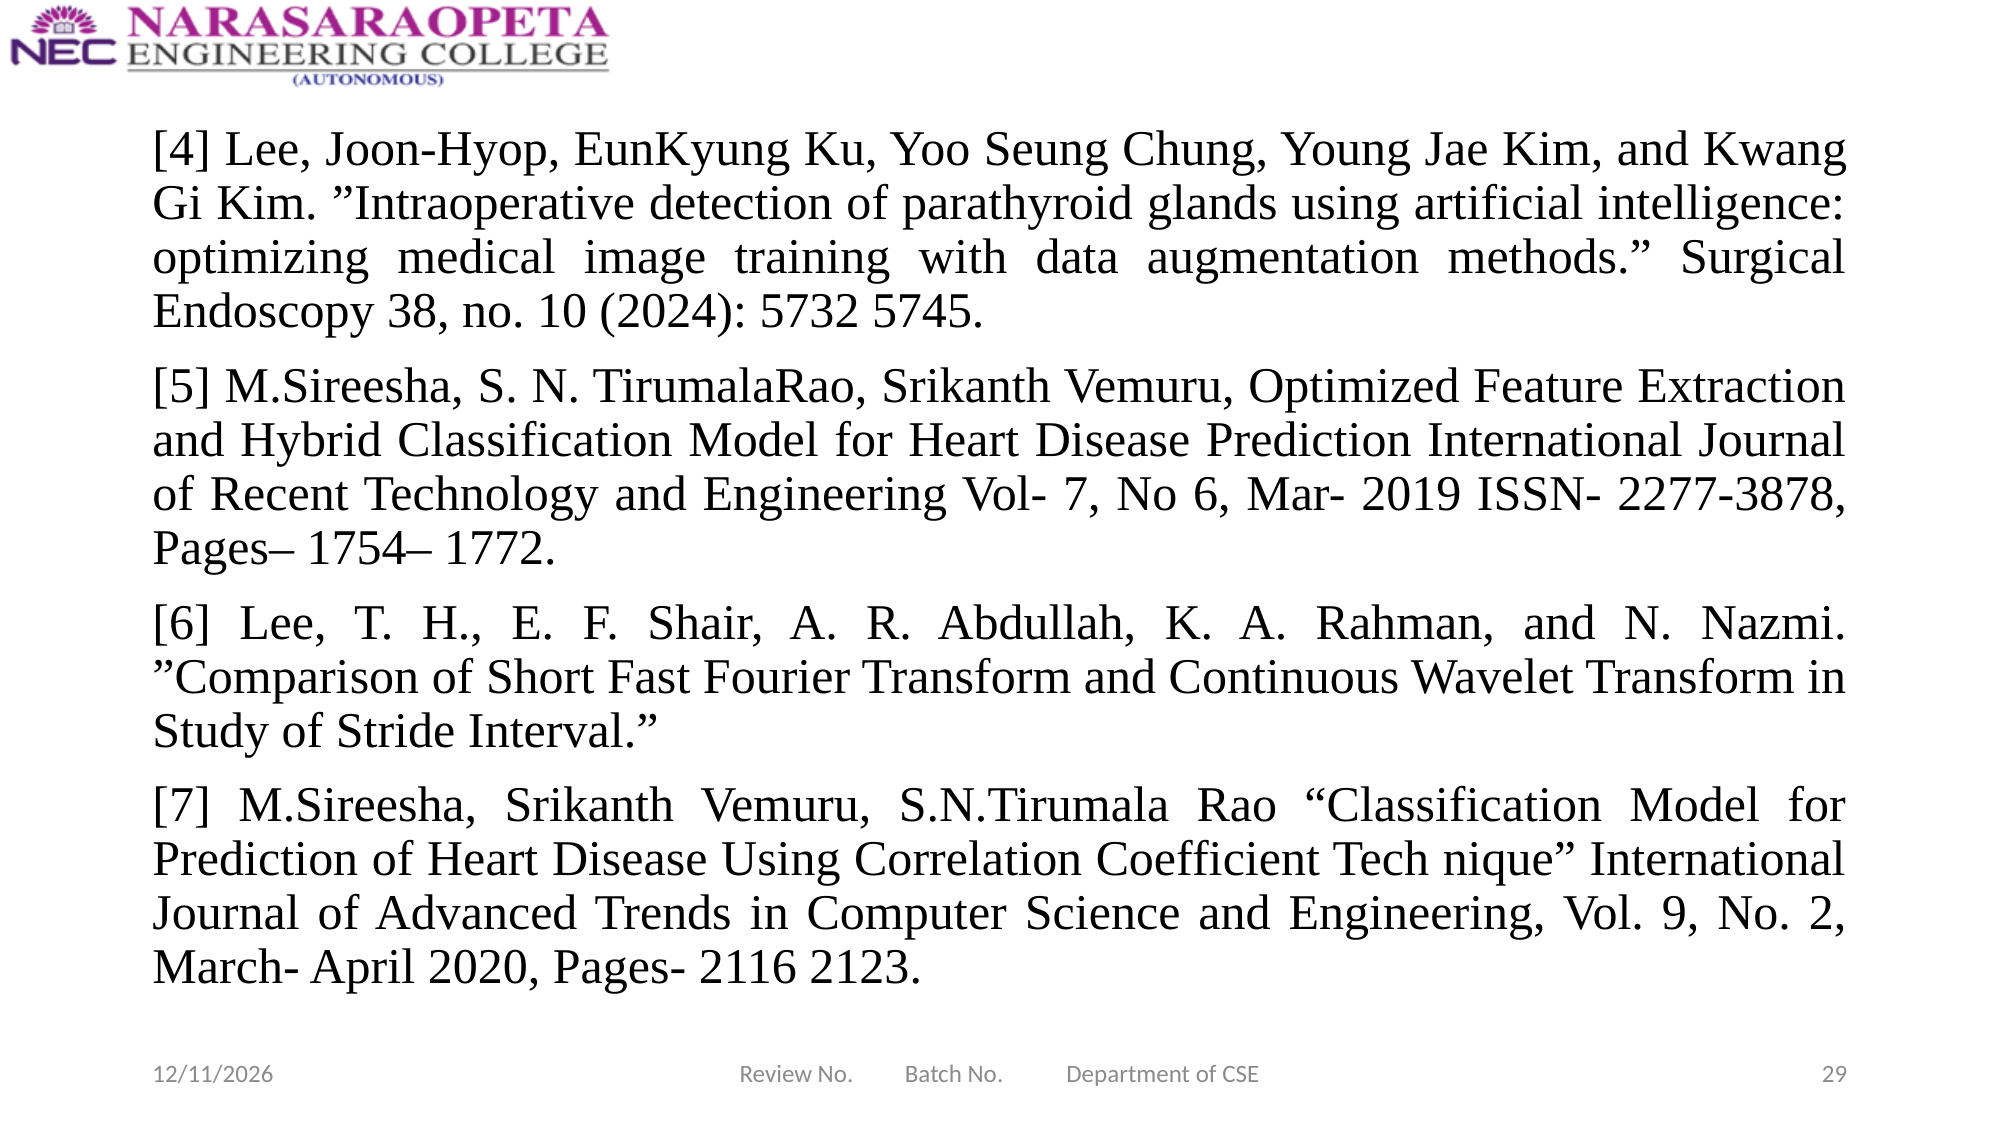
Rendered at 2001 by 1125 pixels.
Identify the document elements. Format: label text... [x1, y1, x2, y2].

footer Review No. Batch No. Department of CSE [662, 1042, 1338, 1103]
picture [0, 0, 1280, 719]
slide_number 29 [1412, 1042, 1863, 1103]
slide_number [137, 1042, 588, 1103]
list [4] Lee, Joon-Hyop, EunKyung Ku, Yoo Seung Chung, Young Jae Kim, and Kwang Gi Kim. ”Intraoperative detection of parathyroid glands using artificial intelligence: optimizing medical image training with data augmentation methods.” Surgical Endoscopy 38, no. 10 (2024): 5732 5745. [5] M.Sireesha, S. N. TirumalaRao, Srikanth Vemuru, Optimized Feature Extraction and Hybrid Classification Model for Heart Disease Prediction International Journal of Recent Technology and Engineering Vol- 7, No 6, Mar- 2019 ISSN- 2277-3878, Pages– 1754– 1772. [6] Lee, T. H., E. F. Shair, A. R. Abdullah, K. A. Rahman, and N. Nazmi. ”Comparison of Short Fast Fourier Transform and Continuous Wavelet Transform in Study of Stride Interval.” [7] M.Sireesha, Srikanth Vemuru, S.N.Tirumala Rao “Classification Model for Prediction of Heart Disease Using Correlation Coefficient Tech nique” International Journal of Advanced Trends in Computer Science and Engineering, Vol. 9, No. 2, March- April 2020, Pages- 2116 2123. [137, 114, 1863, 1014]
